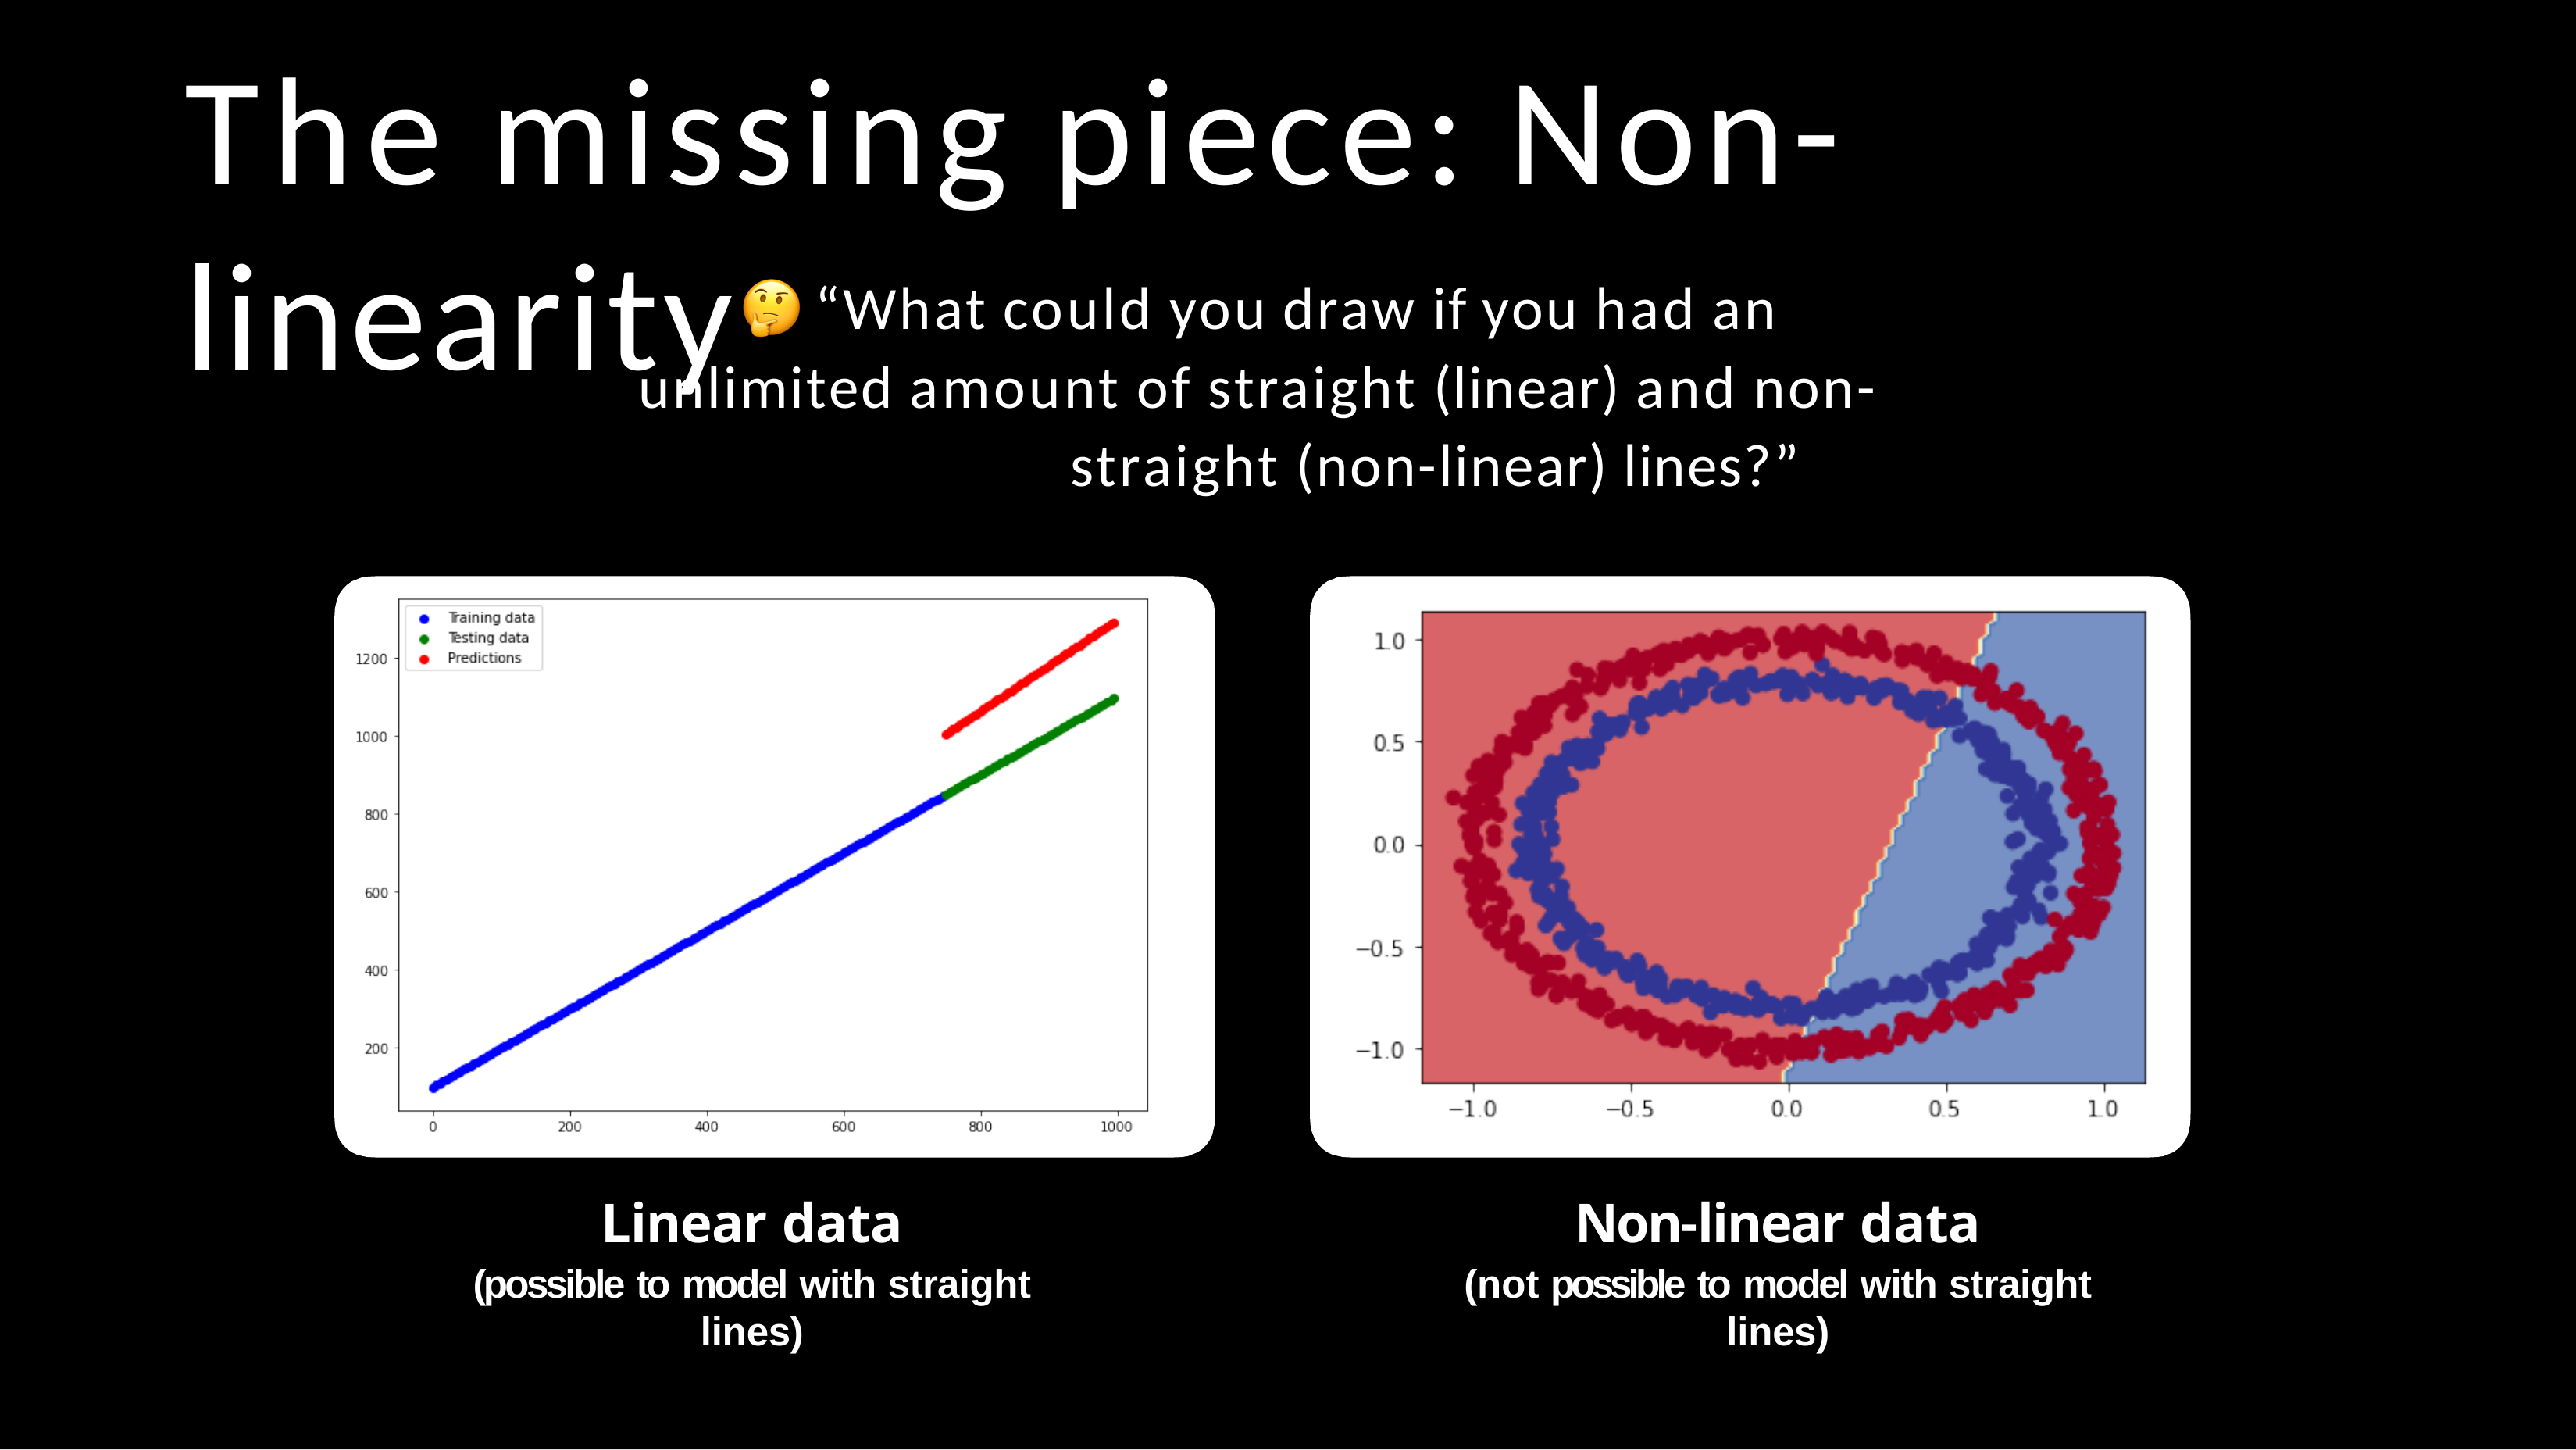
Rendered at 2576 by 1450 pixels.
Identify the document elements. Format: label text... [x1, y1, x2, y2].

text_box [1309, 576, 2191, 1158]
picture [740, 277, 802, 338]
text_box Non-linear data (not possible to model with straight lines) [1411, 1181, 2143, 1354]
text_box Linear data (possible to model with straight lines) [420, 1181, 1083, 1354]
title The missing piece: Non-linearity [181, 29, 2395, 401]
text_box “What could you draw if you had an unlimited amount of straight (linear) and non- straight (non-linear) lines?” [637, 261, 1892, 498]
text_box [334, 576, 1215, 1158]
